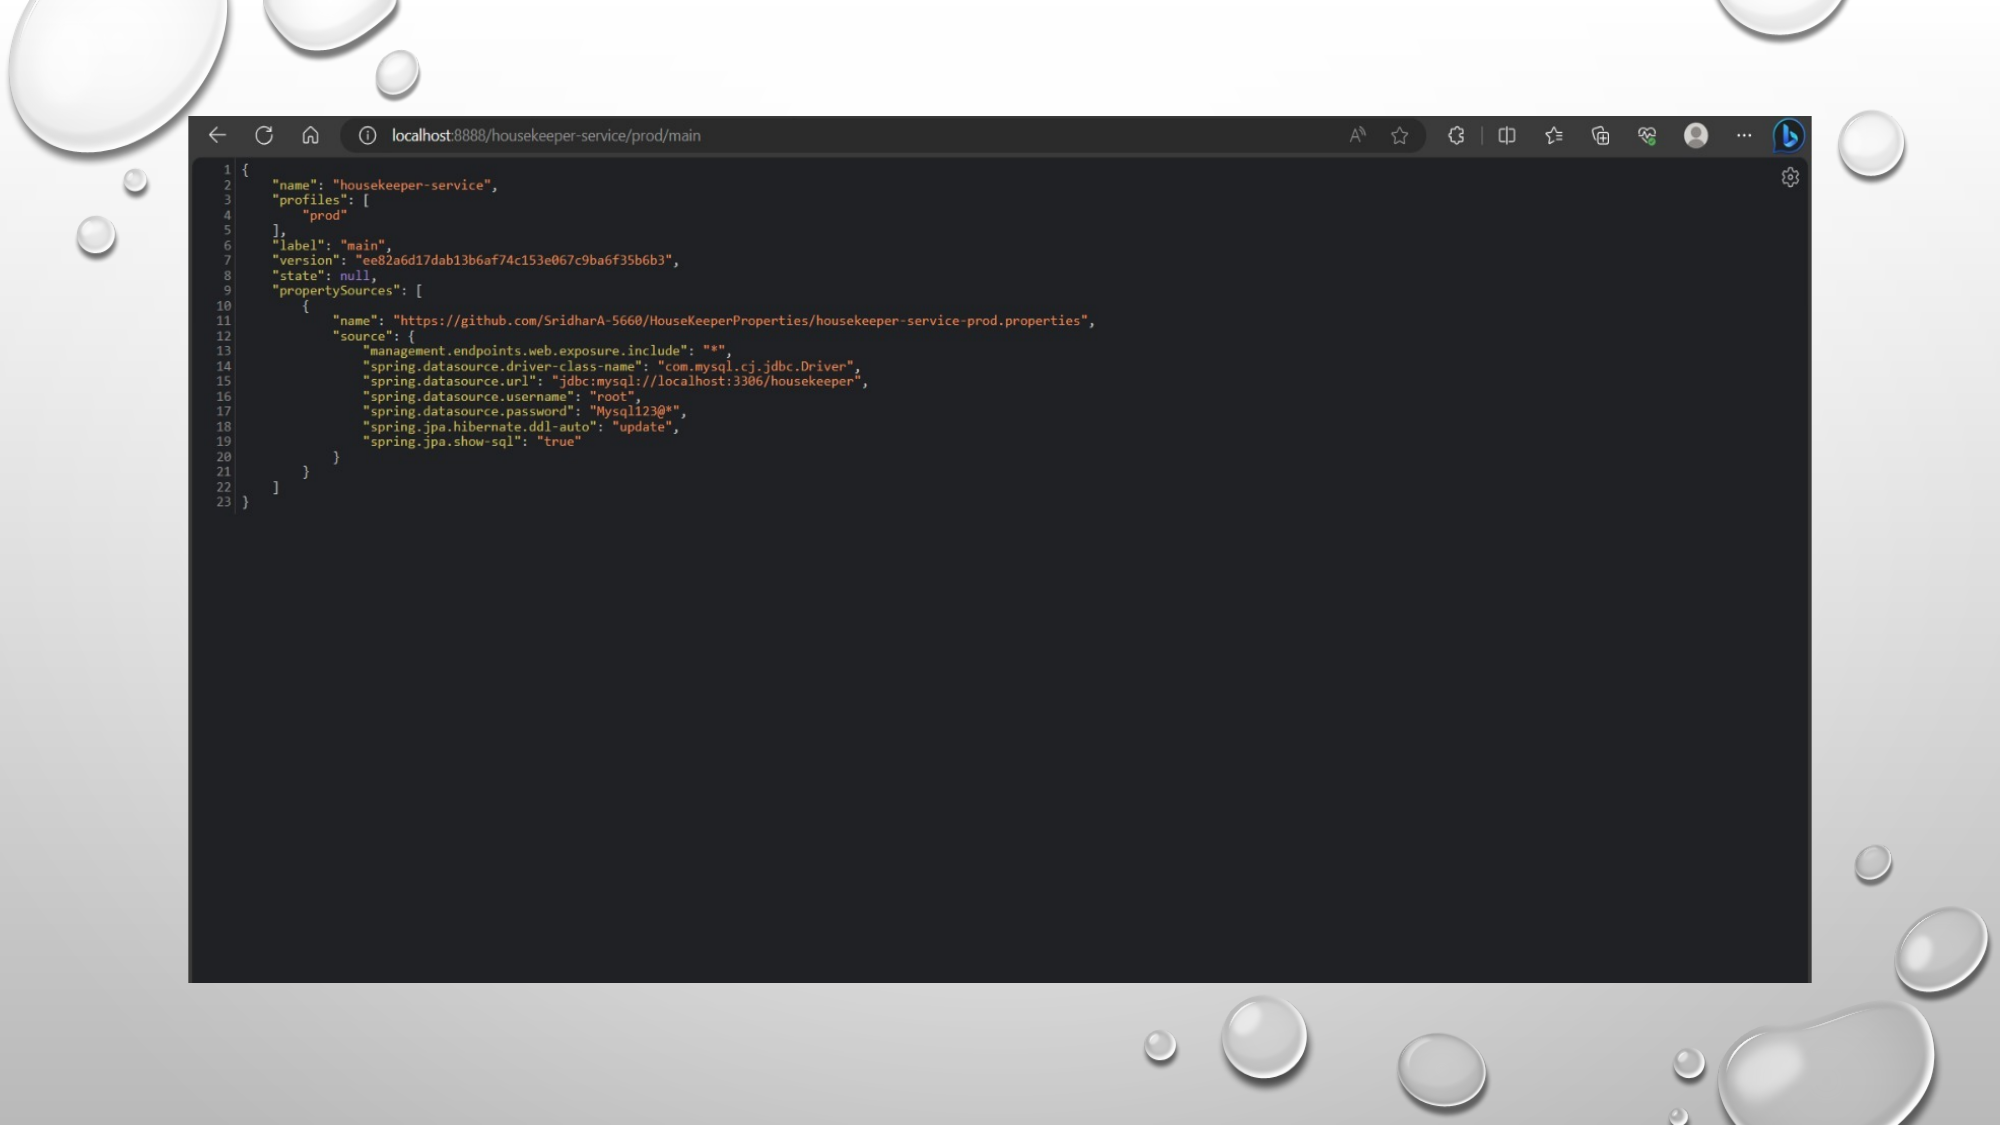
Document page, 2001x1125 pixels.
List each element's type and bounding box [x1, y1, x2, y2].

list [187, 116, 1812, 983]
picture [0, 0, 2000, 1125]
